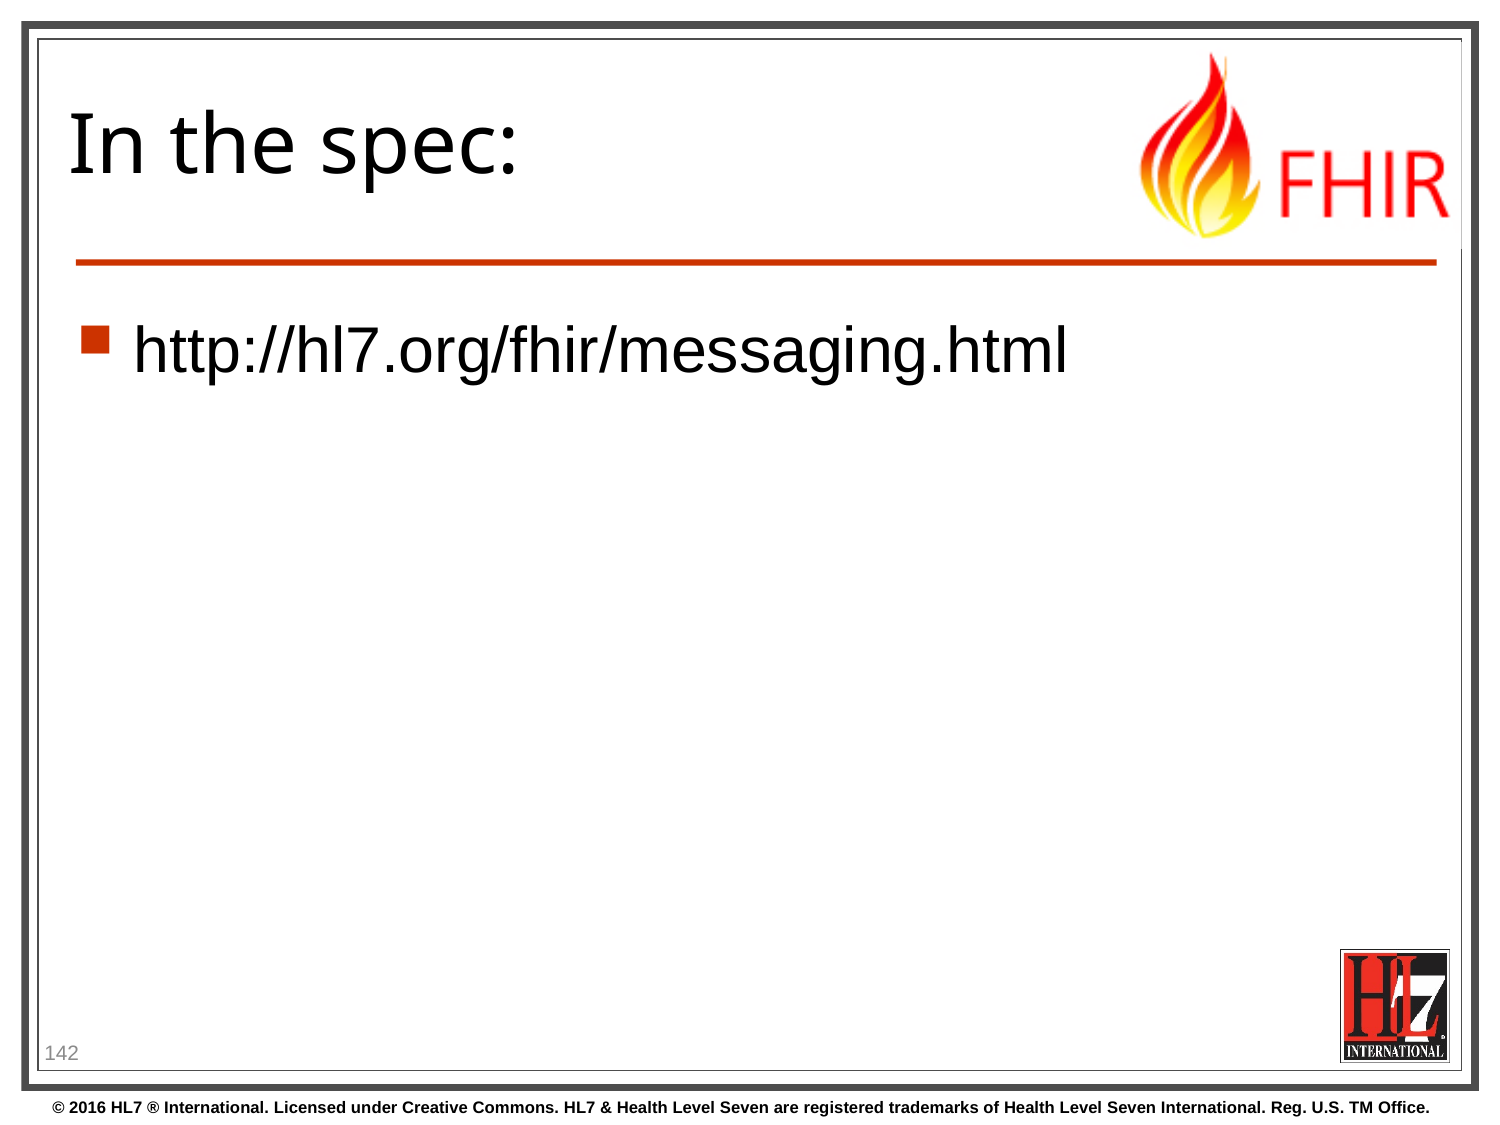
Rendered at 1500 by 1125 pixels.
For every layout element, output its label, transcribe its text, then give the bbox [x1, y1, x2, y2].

picture [1128, 42, 1462, 249]
slide_number 142 [29, 1034, 148, 1071]
list http://hl7.org/fhir/messaging.html [62, 299, 1438, 1035]
picture [1340, 949, 1450, 1063]
title In the spec: [53, 54, 1128, 244]
